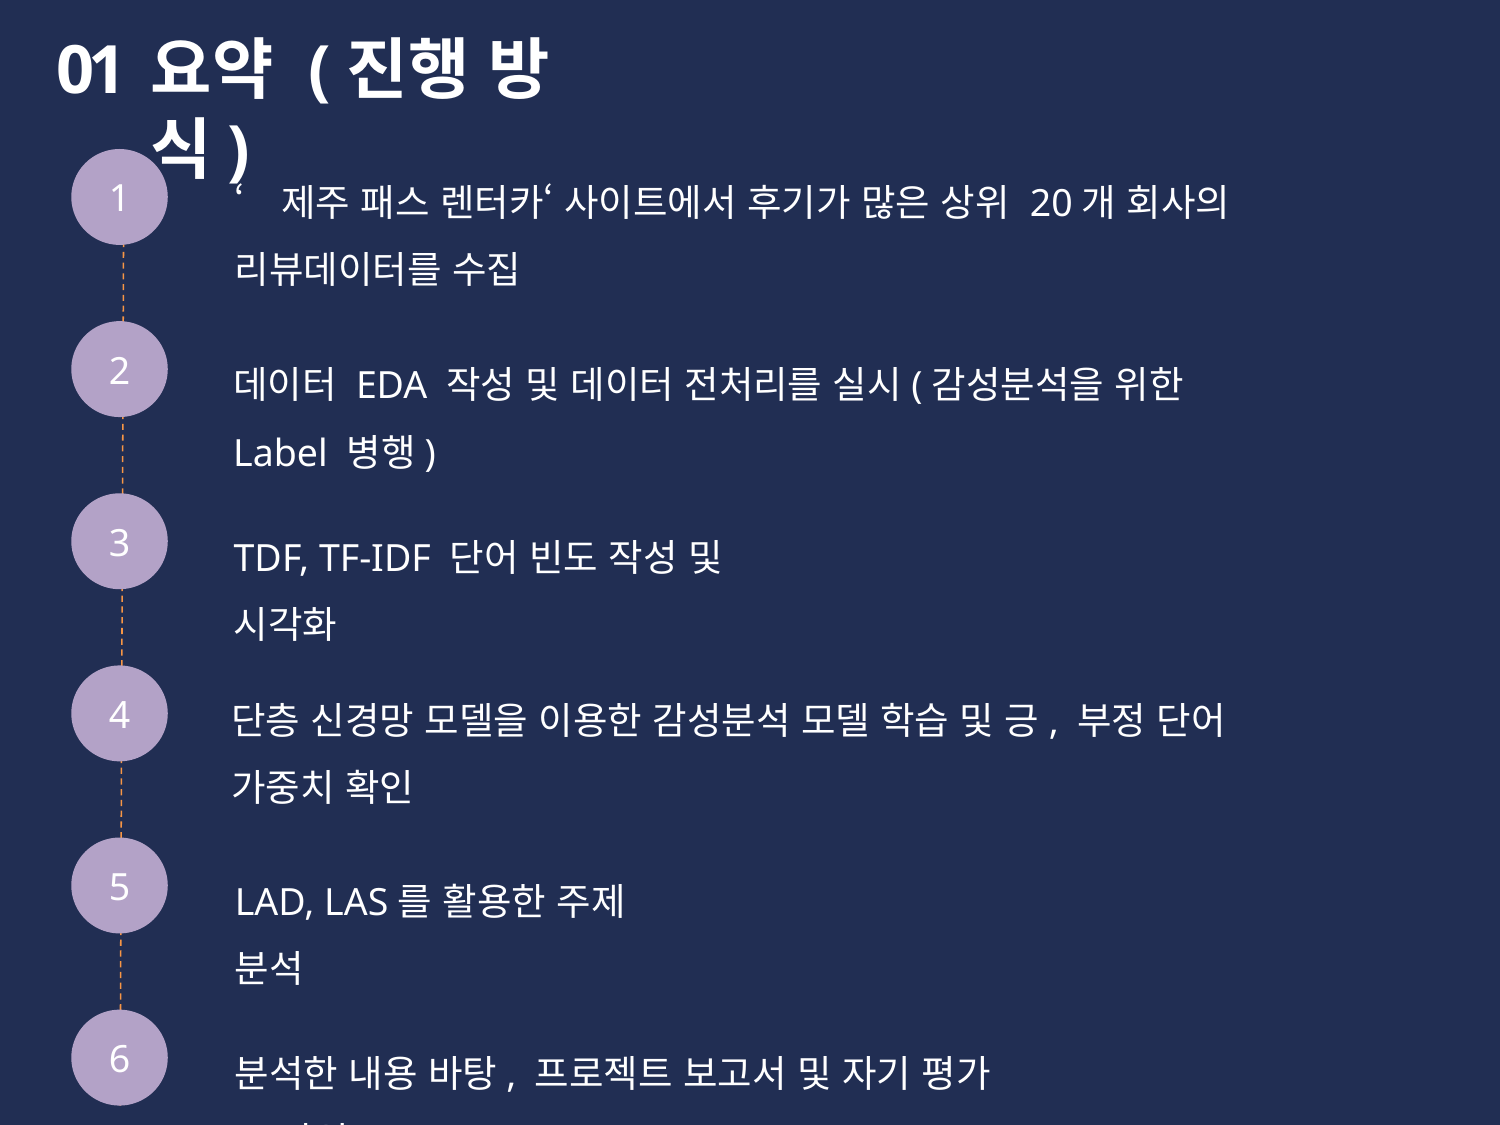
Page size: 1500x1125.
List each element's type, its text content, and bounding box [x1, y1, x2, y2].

text_box ‘제주 패스 렌터카‘ 사이트에서 후기가 많은 상위 20개 회사의 리뷰데이터를 수집 [220, 148, 1402, 299]
text_box 단층 신경망 모델을 이용한 감성분석 모델 학습 및 긍, 부정 단어 가중치 확인 [216, 666, 1349, 817]
text_box 데이터 EDA 작성 및 데이터 전처리를 실시(감성분석을 위한 Label 병행) [218, 331, 1270, 482]
text_box 분석한 내용 바탕, 프로젝트 보고서 및 자기 평가 표 작성 [220, 1019, 1046, 1125]
text_box LAD, LAS를 활용한 주제 분석 [220, 847, 715, 998]
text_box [71, 148, 168, 1106]
text_box TDF, TF-IDF 단어 빈도 작성 및 시각화 [219, 503, 821, 654]
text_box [41, 18, 656, 116]
